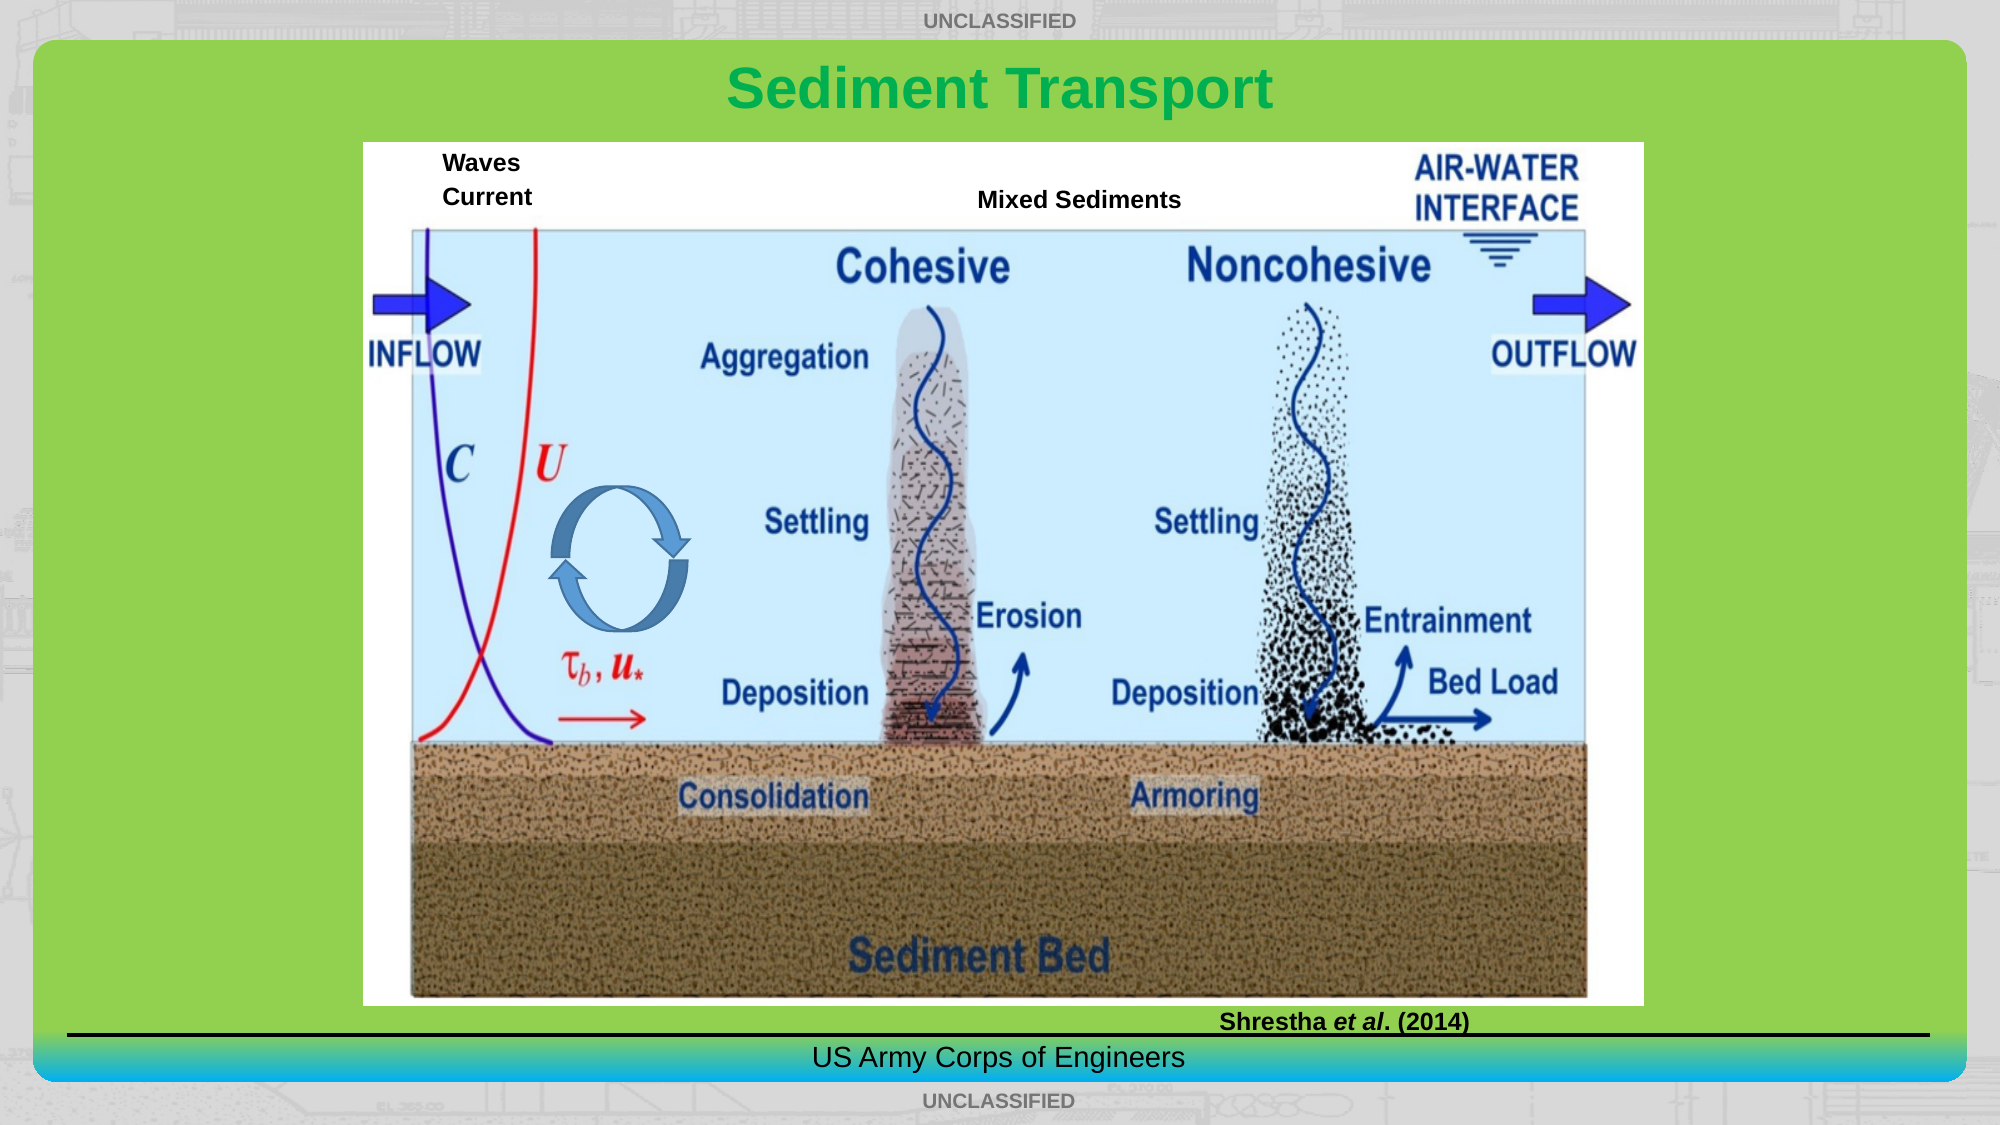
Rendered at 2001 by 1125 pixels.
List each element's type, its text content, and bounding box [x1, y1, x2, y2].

title Sediment Transport [35, 0, 1965, 187]
picture [0, 0, 2000, 1125]
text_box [363, 136, 1644, 1040]
